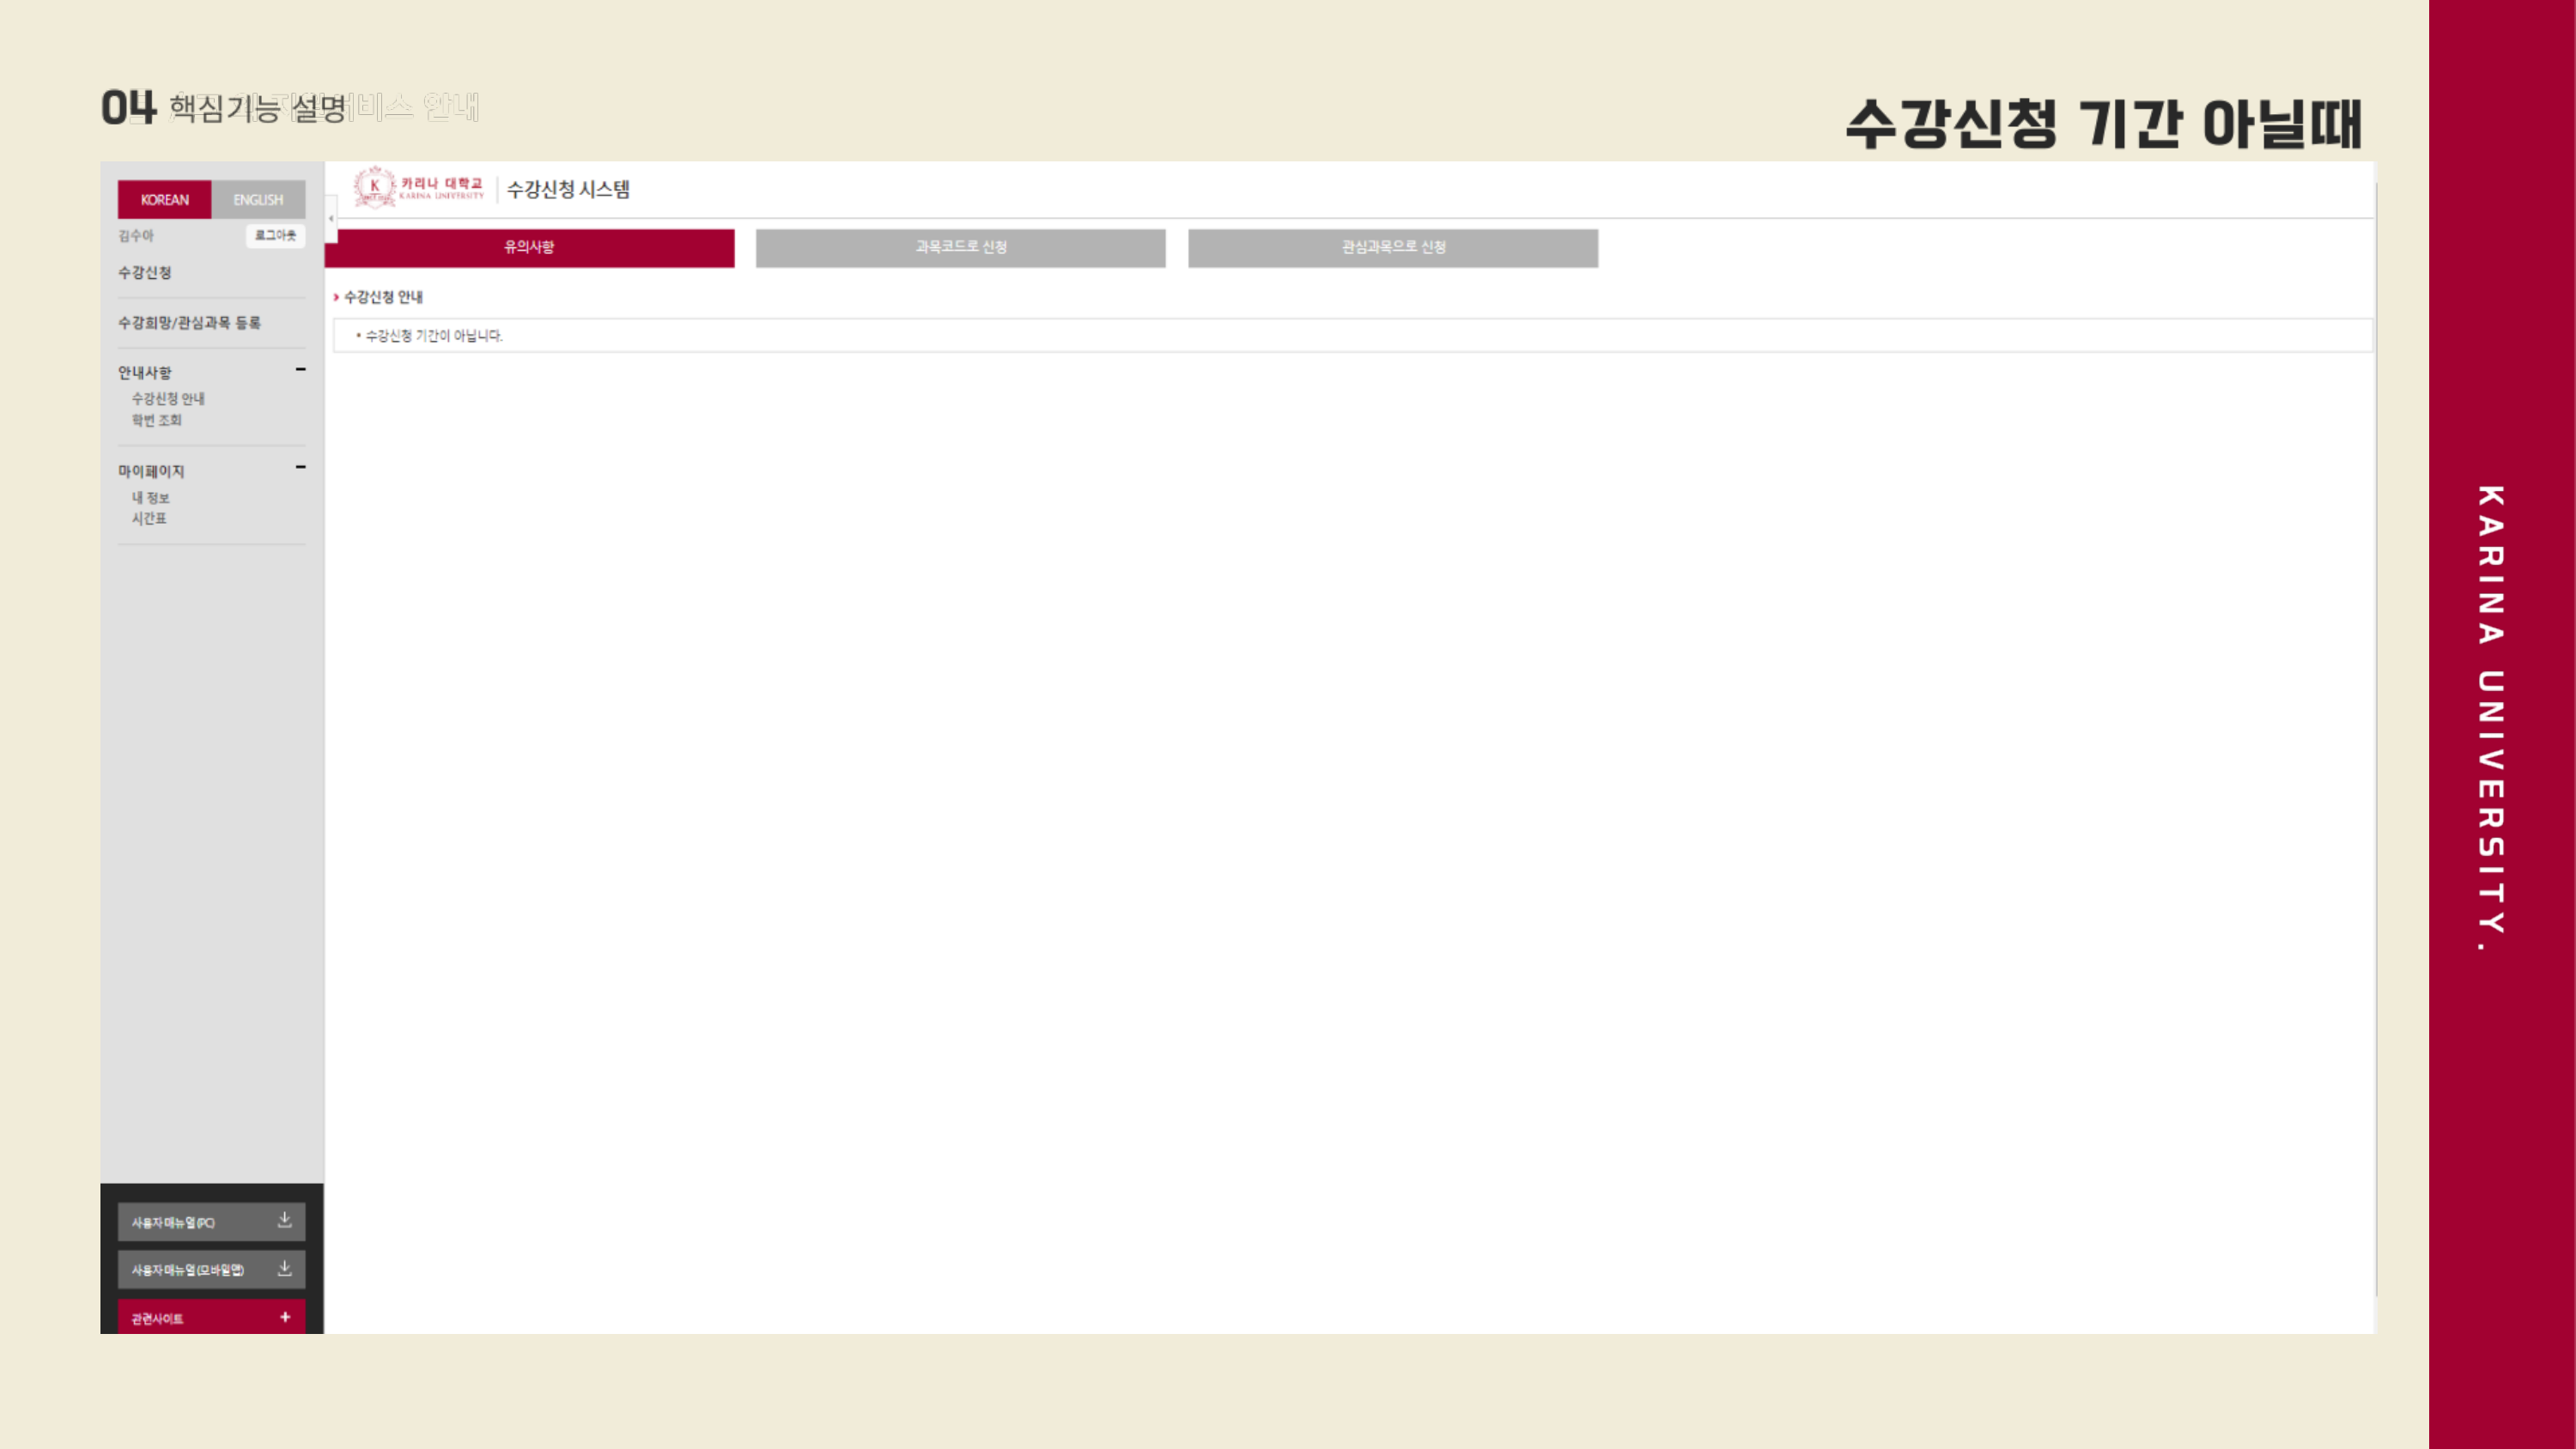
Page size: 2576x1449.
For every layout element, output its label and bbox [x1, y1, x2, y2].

picture [2223, 683, 2576, 763]
text_box [2429, 0, 2576, 682]
picture [87, 58, 505, 172]
text_box [100, 161, 2379, 1334]
text_box [2429, 770, 2576, 1449]
picture [1801, 66, 2427, 208]
